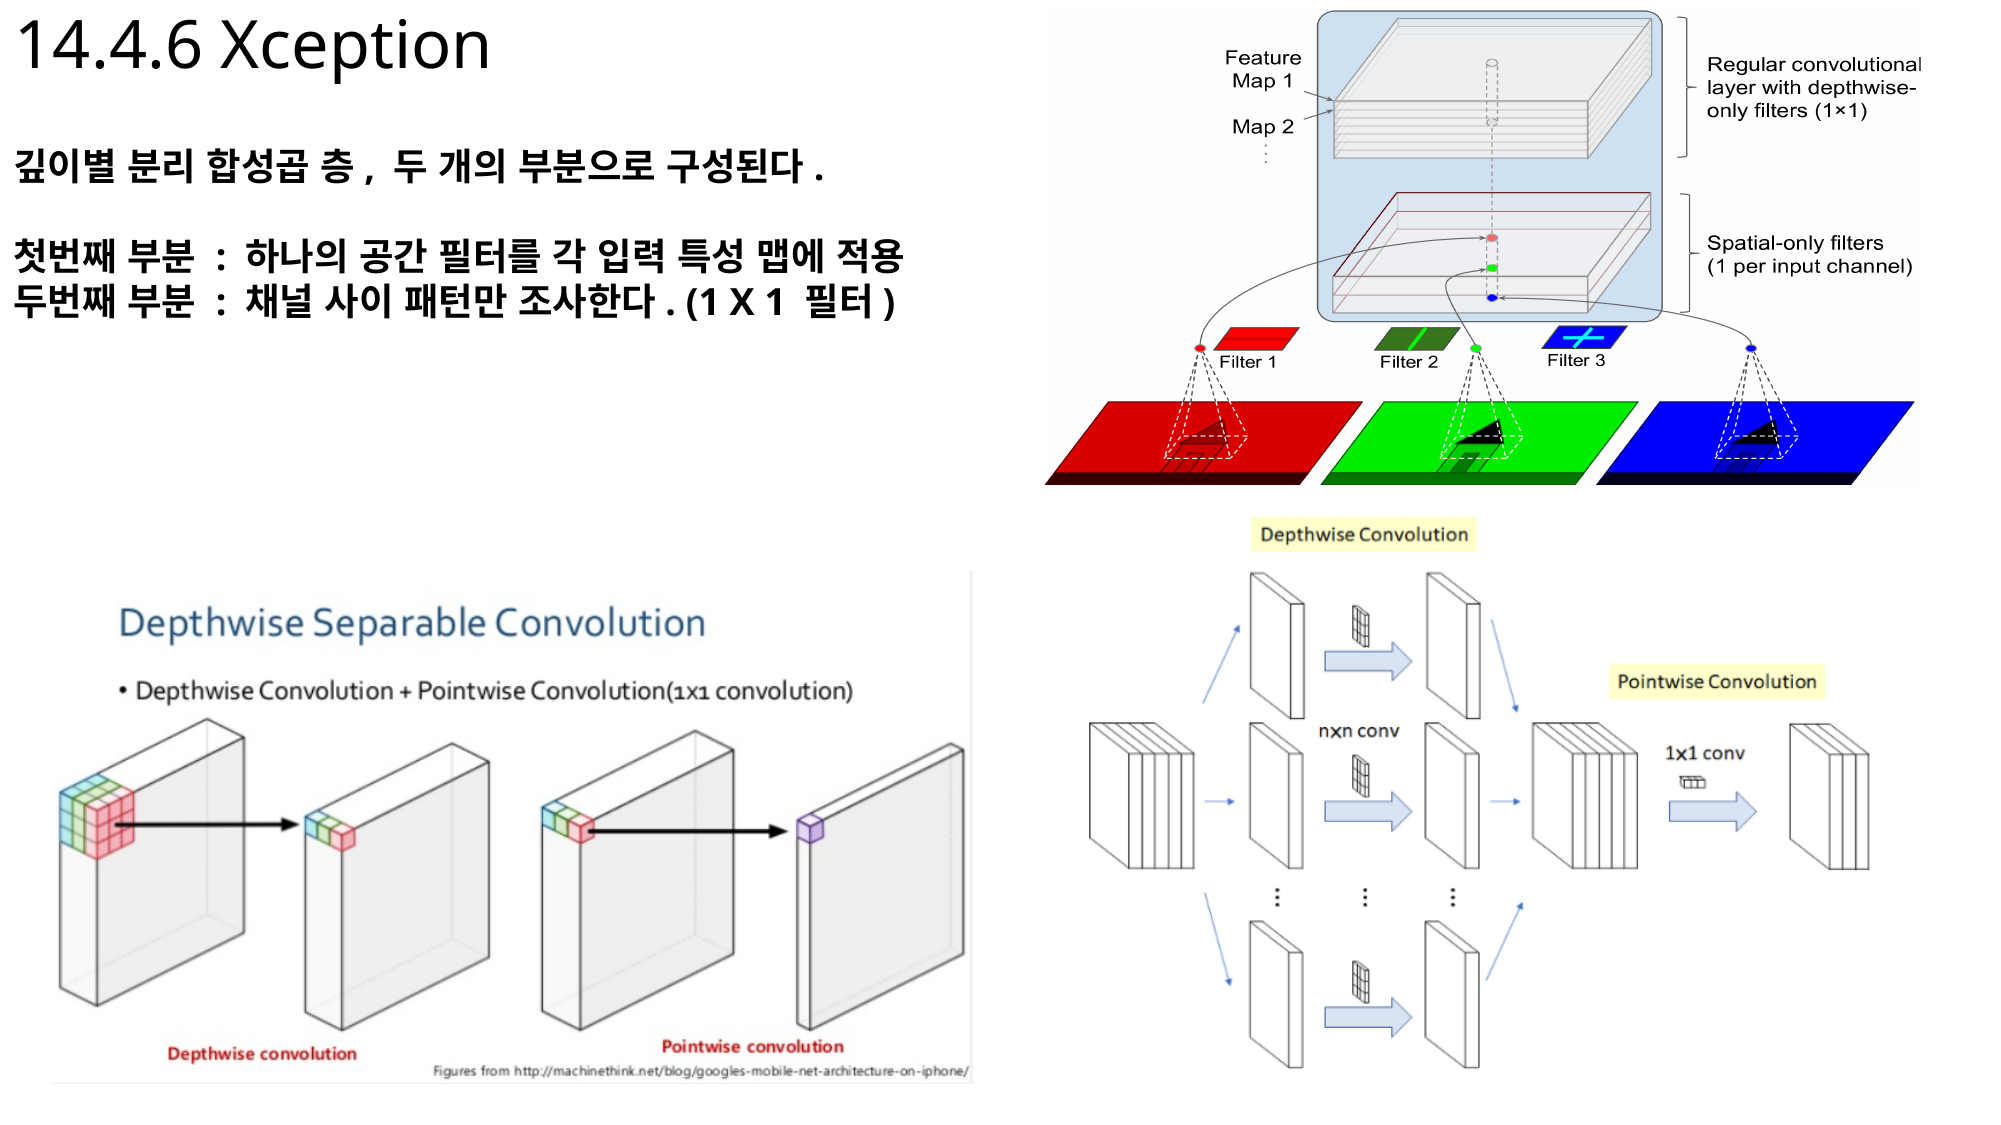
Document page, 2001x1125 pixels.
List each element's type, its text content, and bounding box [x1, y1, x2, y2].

picture [1079, 504, 1886, 1084]
picture [1044, 10, 1921, 485]
text_box 14.4.6 Xception [0, 3, 847, 104]
text_box 깊이별 분리 합성곱 층, 두 개의 부분으로 구성된다. 첫번째 부분 : 하나의 공간 필터를 각 입력 특성 맵에 적용 두번째 부분 : 채널 사이 패턴만 조사한다. (1 X 1 필터) [0, 135, 1044, 376]
picture [52, 570, 973, 1084]
